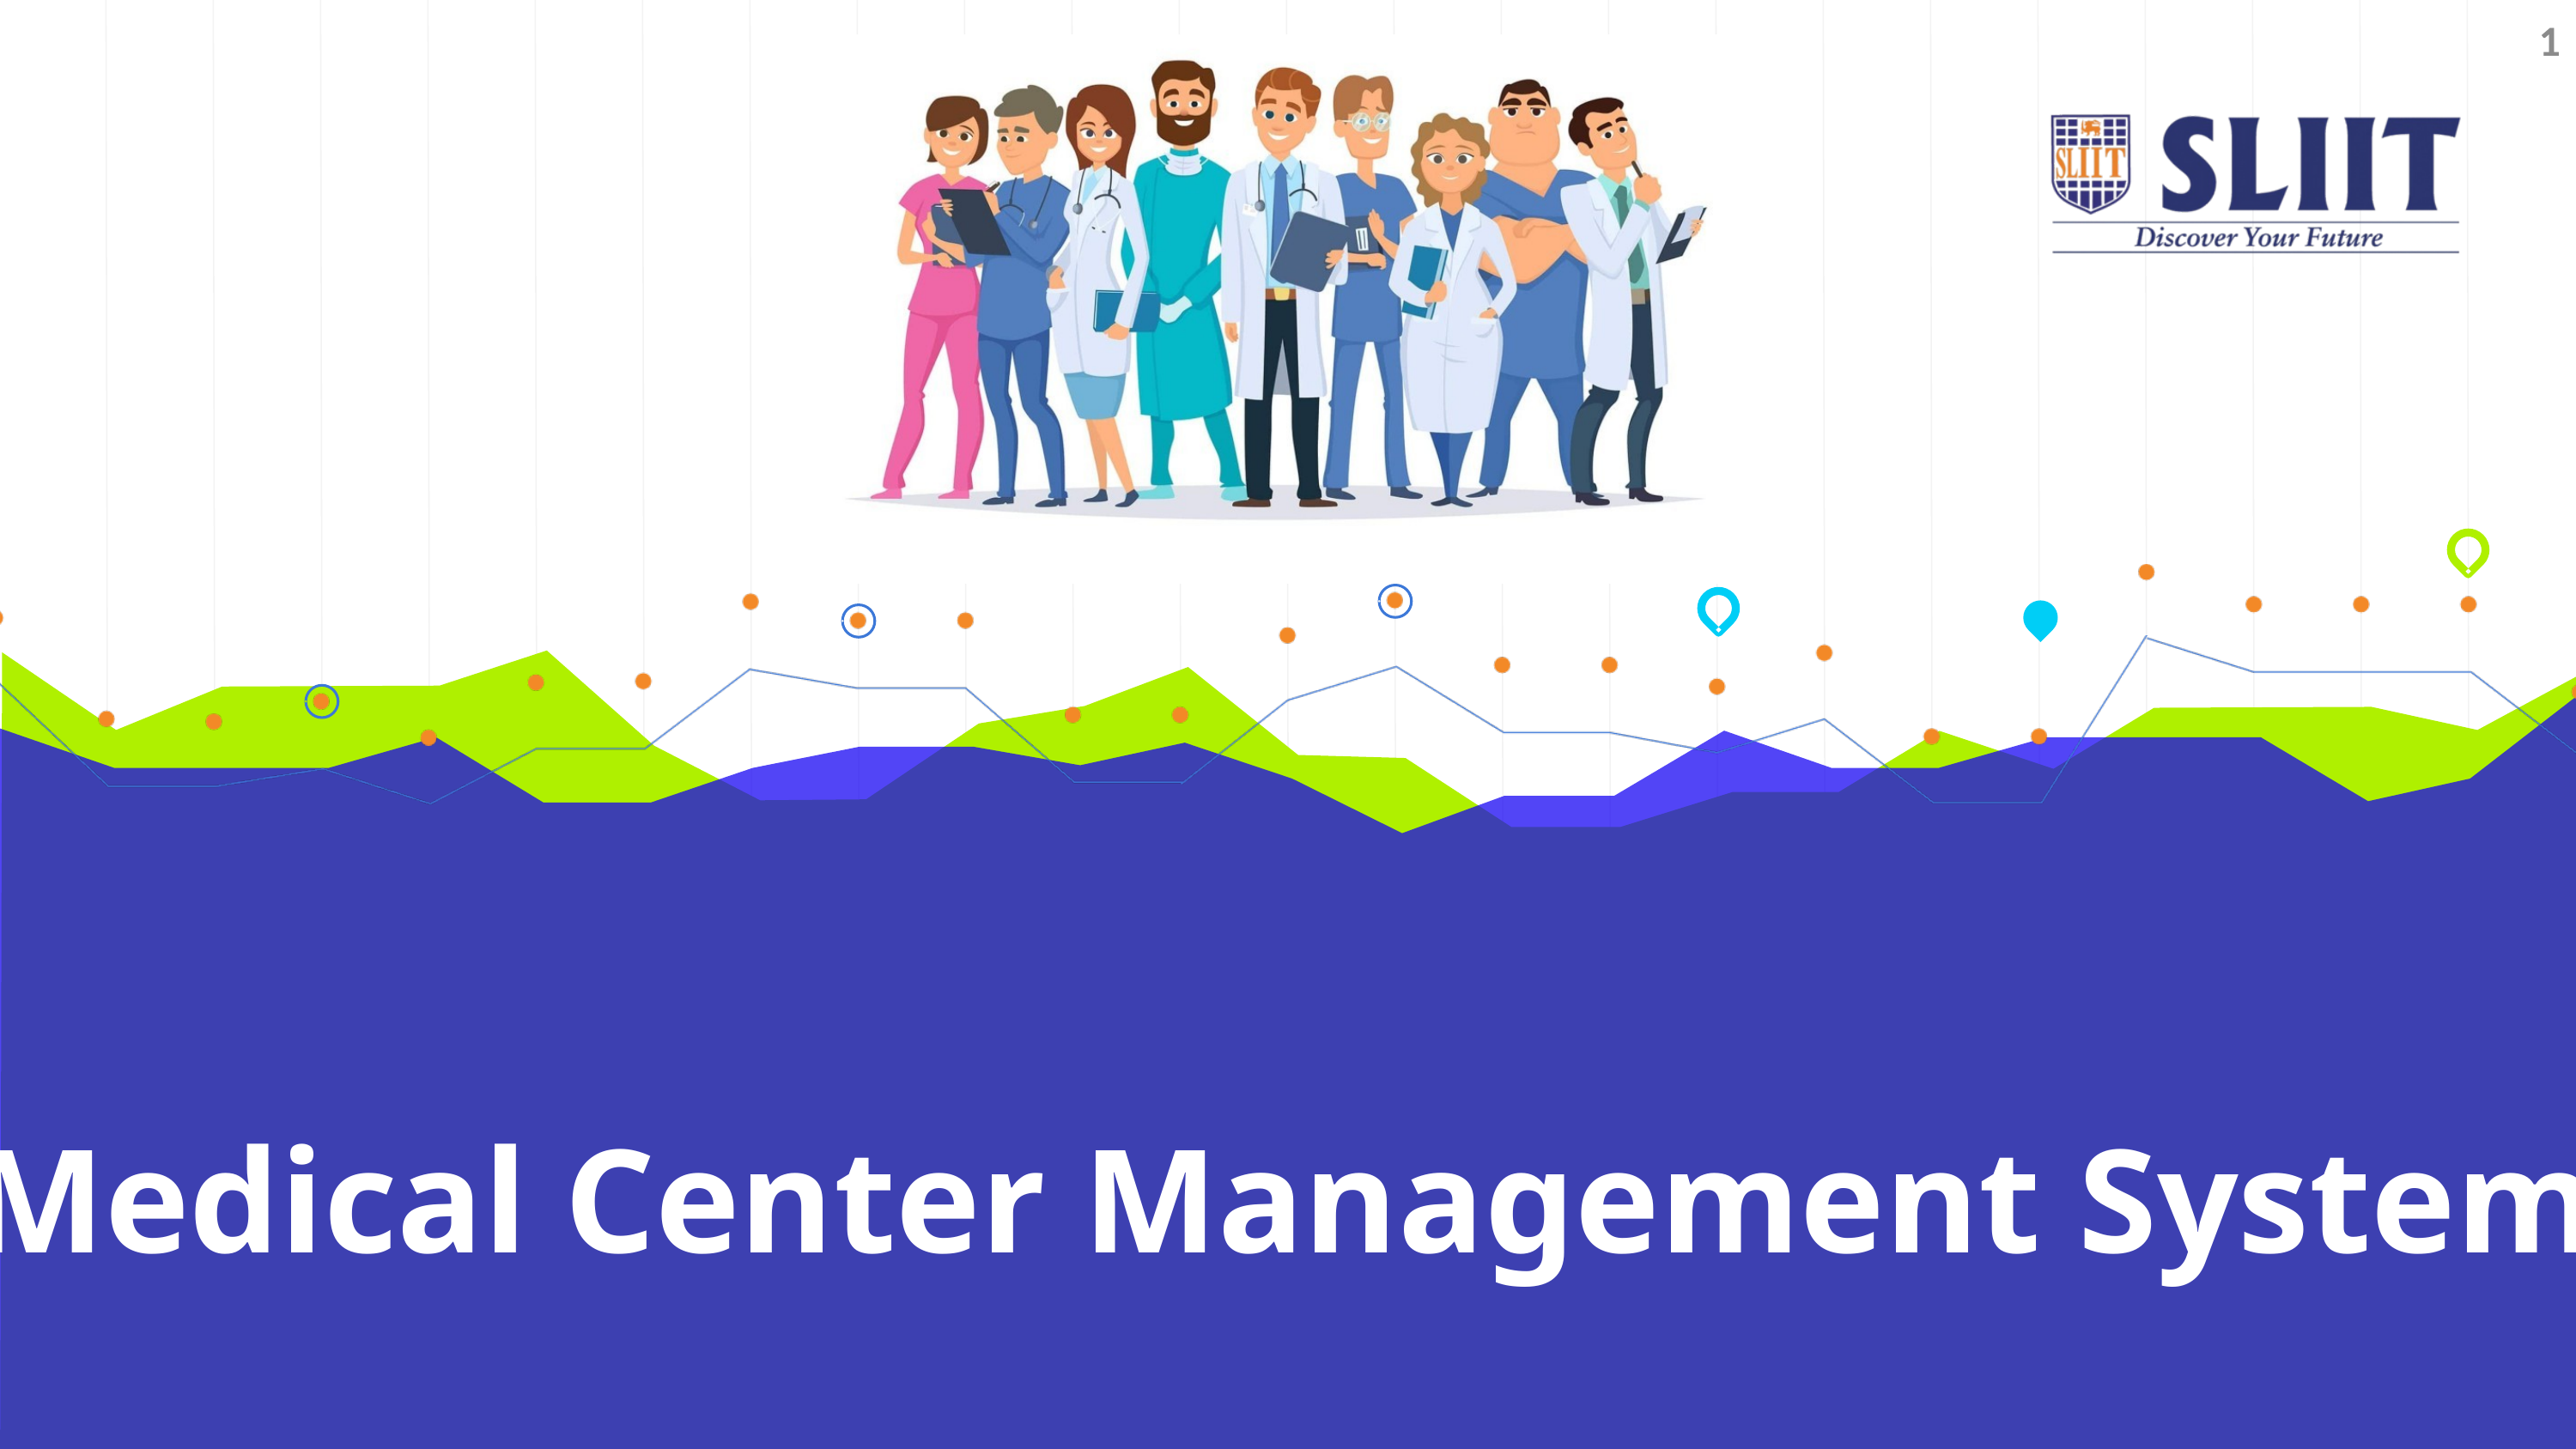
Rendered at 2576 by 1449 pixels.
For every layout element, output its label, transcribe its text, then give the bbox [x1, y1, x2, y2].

text_box [2043, 77, 2470, 306]
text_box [304, 683, 340, 719]
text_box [841, 603, 877, 639]
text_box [2446, 528, 2490, 572]
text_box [1377, 584, 1413, 619]
text_box [0, 564, 2576, 650]
picture [766, 34, 1785, 584]
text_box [0, 650, 2576, 689]
slide_number 1 [1993, 0, 2573, 77]
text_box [1697, 586, 1741, 630]
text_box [0, 689, 2576, 1449]
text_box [2023, 600, 2058, 635]
